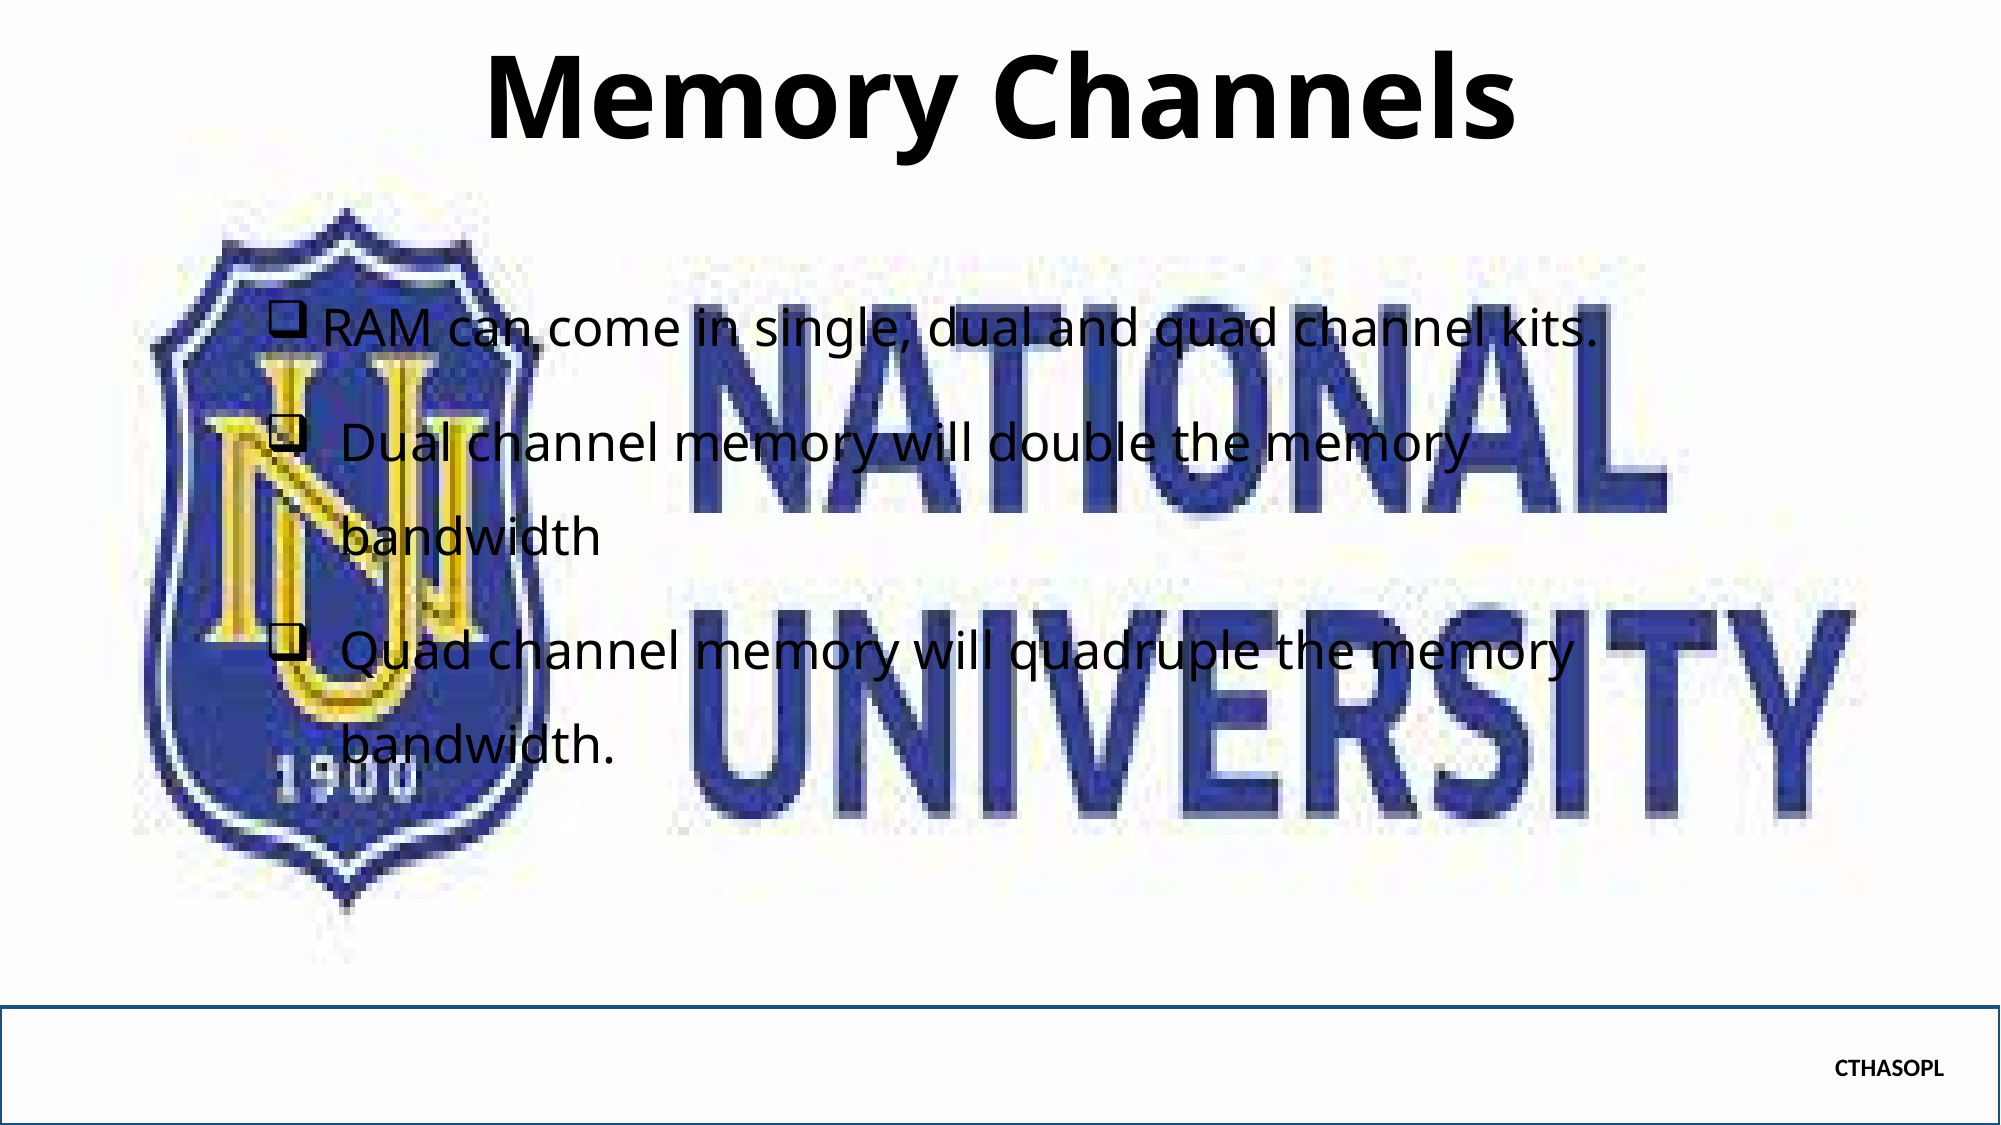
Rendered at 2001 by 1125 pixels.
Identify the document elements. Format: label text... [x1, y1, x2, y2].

title Memory Channels [249, 31, 1750, 172]
footer CTHASOPL [0, 1007, 2000, 1125]
picture [0, 0, 2000, 1007]
subtitle RAM can come in single, dual and quad channel kits. Dual channel memory will double the memory bandwidth Quad channel memory will quadruple the memory bandwidth. [249, 256, 1736, 947]
